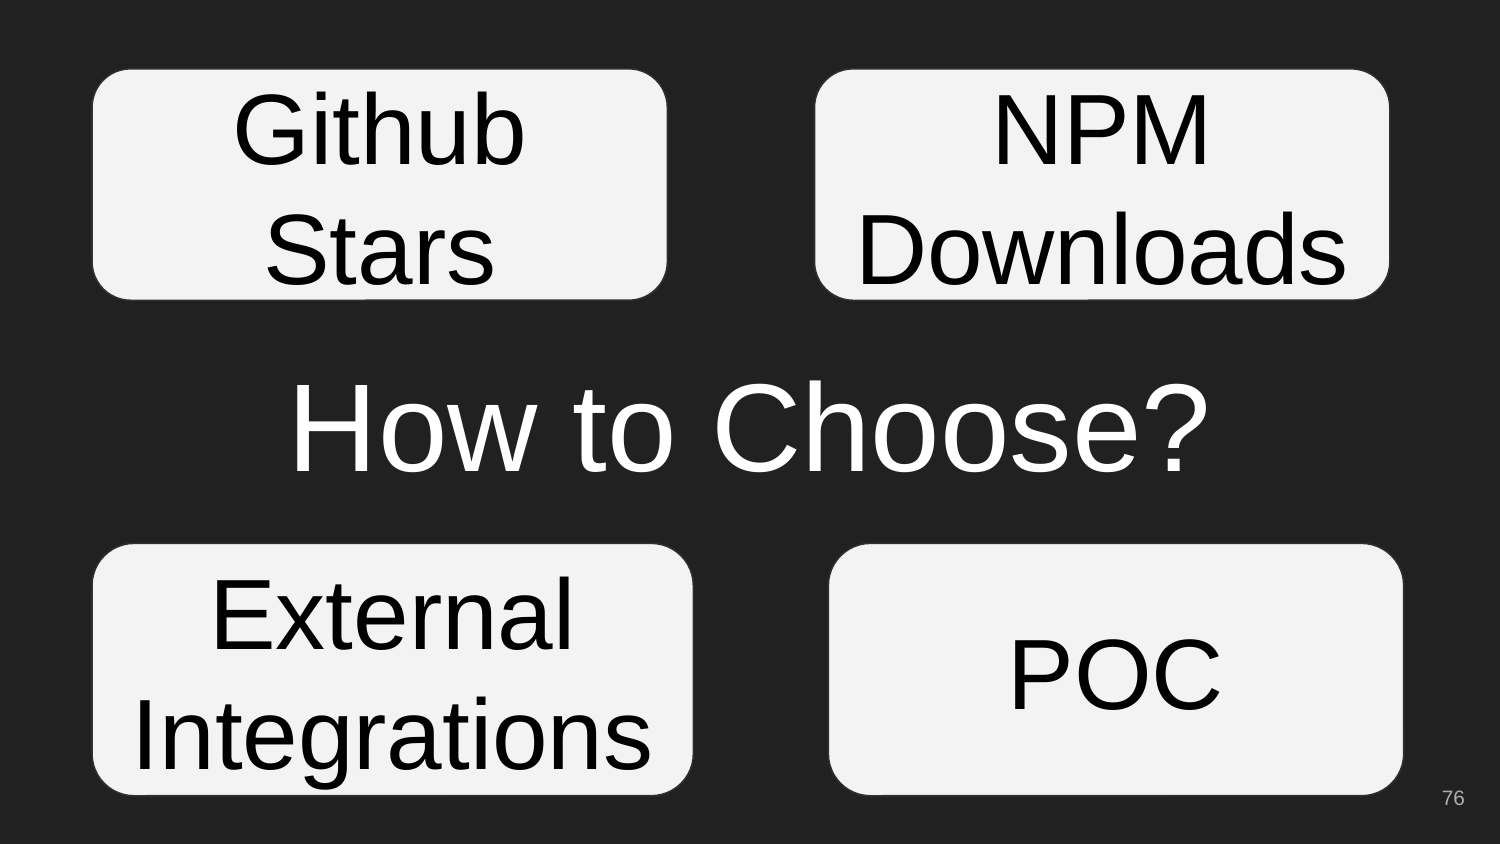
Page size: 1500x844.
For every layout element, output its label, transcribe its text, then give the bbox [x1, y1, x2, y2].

text_box Github Stars [92, 68, 668, 301]
text_box POC [828, 543, 1404, 796]
slide_number ‹#› [1389, 764, 1480, 830]
text_box NPM Downloads [814, 68, 1390, 301]
title How to Choose? [51, 352, 1449, 491]
text_box External Integrations [92, 543, 694, 796]
